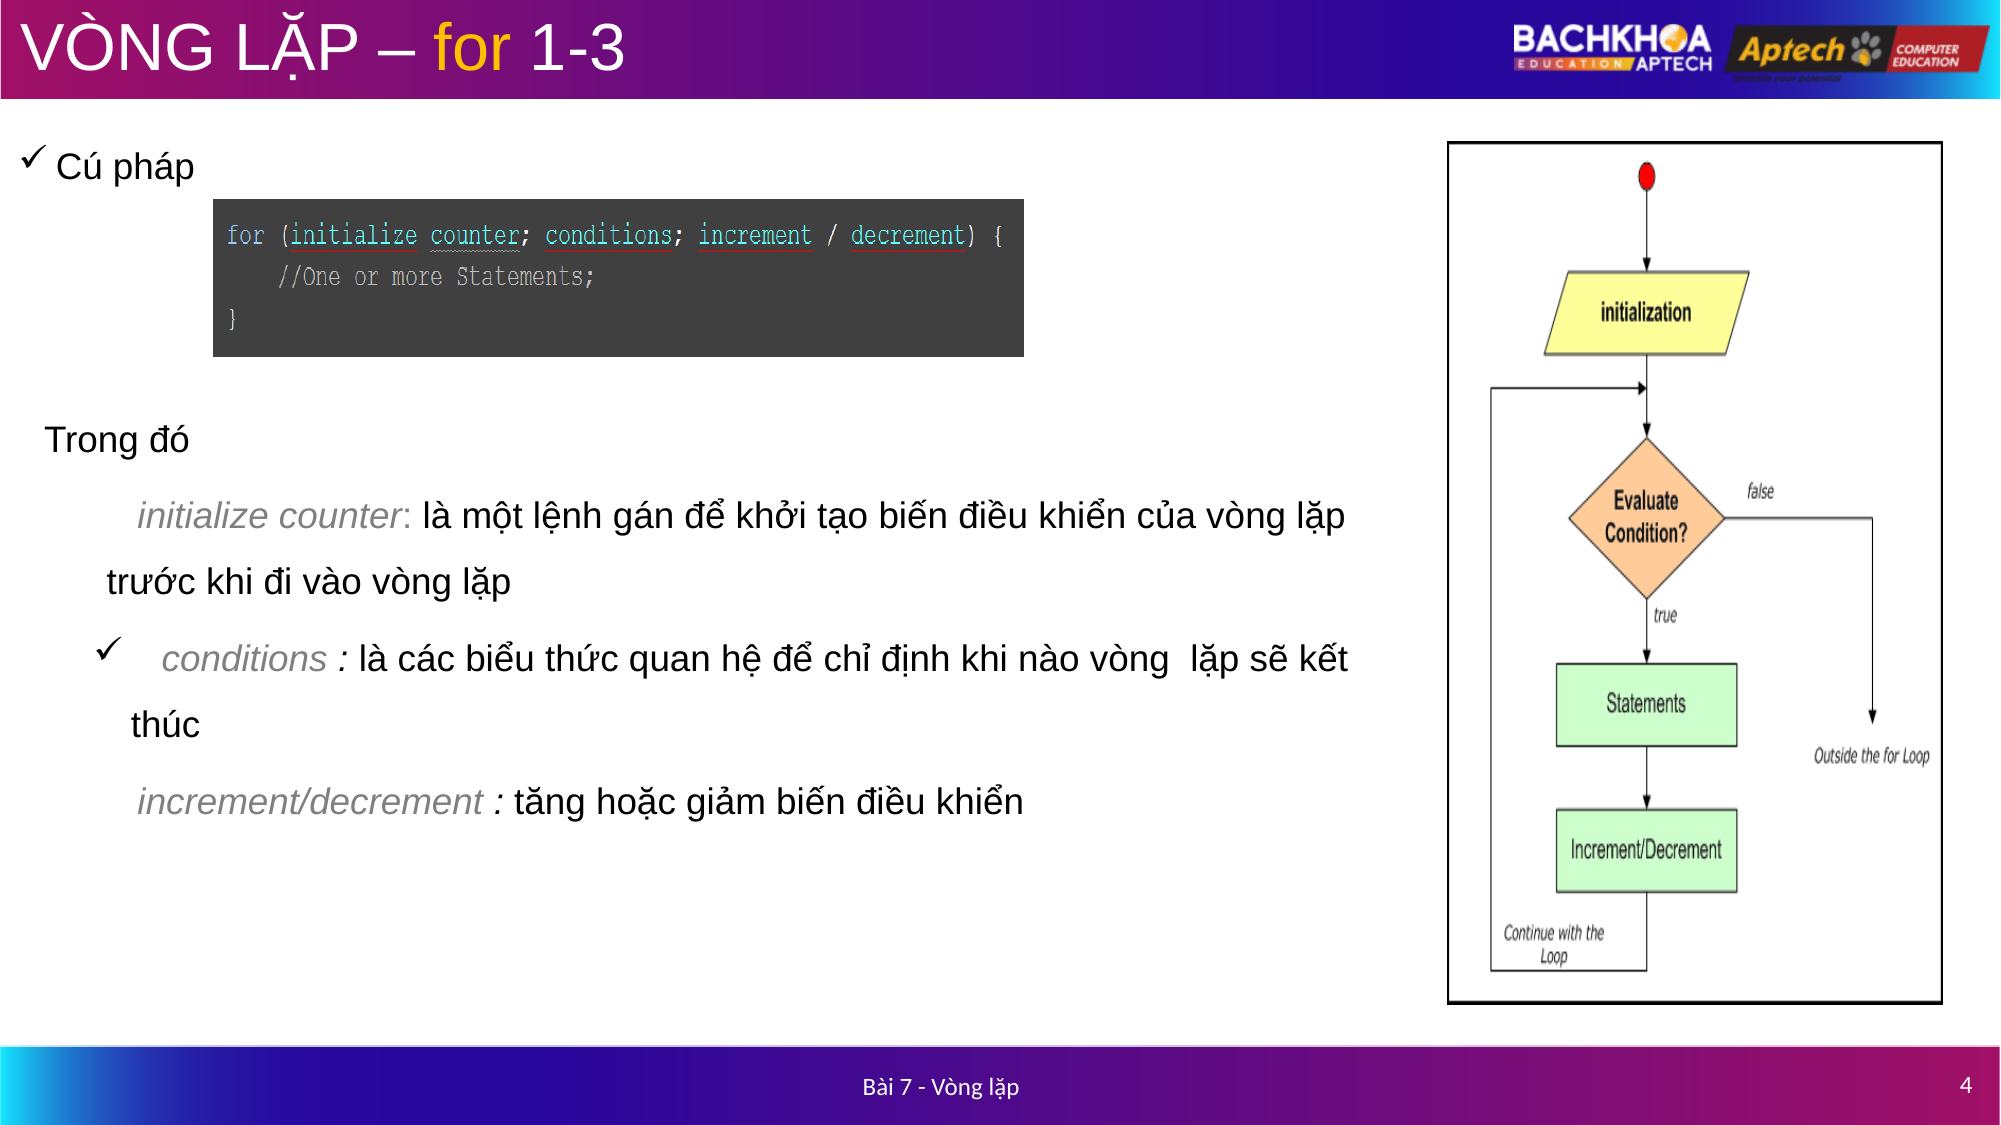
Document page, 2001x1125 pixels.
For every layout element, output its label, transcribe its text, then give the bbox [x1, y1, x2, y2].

picture [213, 199, 1024, 357]
picture [0, 0, 2001, 99]
title VÒNG LẶP – for 1-3 [4, 5, 1990, 93]
picture [0, 1045, 2000, 1125]
footer Bài 7 - Vòng lặp [17, 1055, 1865, 1116]
list Cú pháp Trong đó initialize counter: là một lệnh gán để khởi tạo biến điều khiển của vòng lặp trước khi đi vào vòng lặp conditions : là các biểu thức quan hệ để chỉ định khi nào vòng lặp sẽ kết thúc increment/decrement : tăng hoặc giảm biến điều khiển [3, 113, 1385, 1014]
slide_number 4 [1877, 1053, 1988, 1114]
picture [1447, 141, 1943, 1005]
